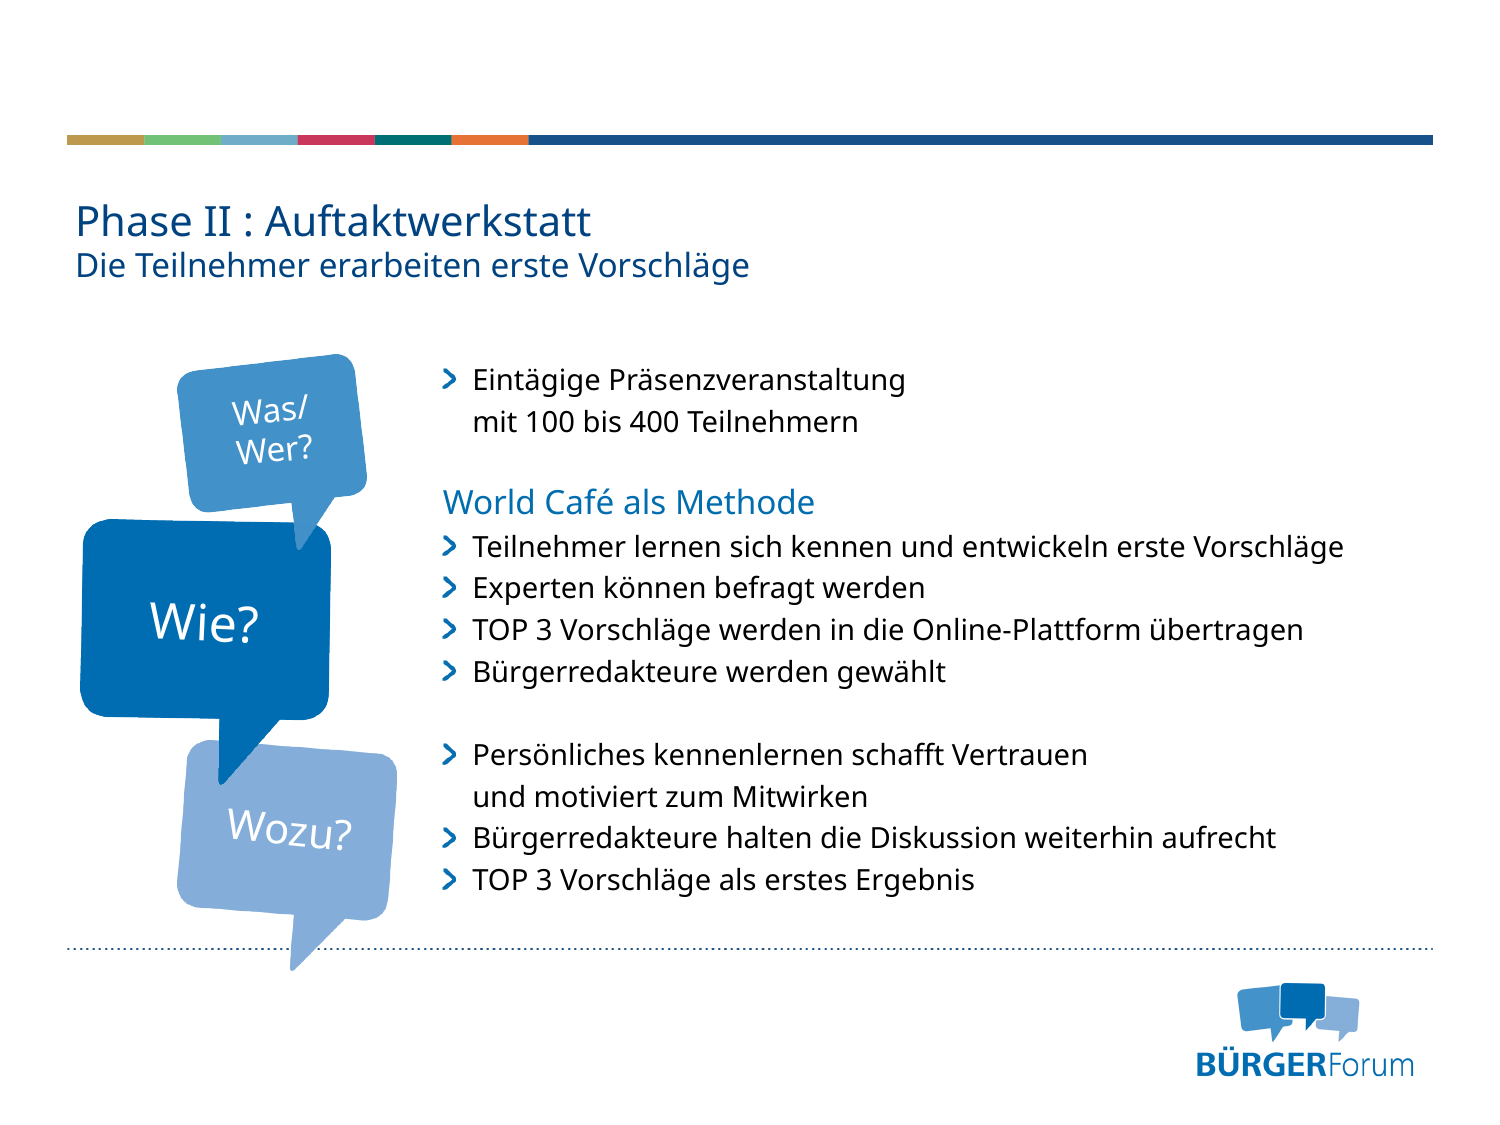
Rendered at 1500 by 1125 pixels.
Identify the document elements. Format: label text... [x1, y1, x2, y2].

picture [67, 135, 1433, 145]
picture [442, 827, 456, 848]
list Eintägige Präsenzveranstaltung mit 100 bis 400 Teilnehmern World Café als Methode Teilnehmer lernen sich kennen und entwickeln erste Vorschläge Experten können befragt werden TOP 3 Vorschläge werden in die Online-Plattform übertragen Bürgerredakteure werden gewählt Persönliches kennenlernen schafft Vertrauen und motiviert zum Mitwirken Bürgerredakteure halten die Diskussion weiterhin aufrecht TOP 3 Vorschläge als erstes Ergebnis [442, 354, 1500, 943]
picture [1196, 980, 1415, 1078]
title Phase II : Auftaktwerkstatt Die Teilnehmer erarbeiten erste Vorschläge [74, 194, 1426, 286]
picture [442, 576, 456, 598]
picture [442, 618, 456, 639]
picture [67, 354, 1433, 971]
picture [442, 535, 456, 556]
picture [442, 660, 456, 681]
picture [442, 868, 456, 890]
picture [442, 743, 456, 765]
picture [442, 368, 456, 389]
